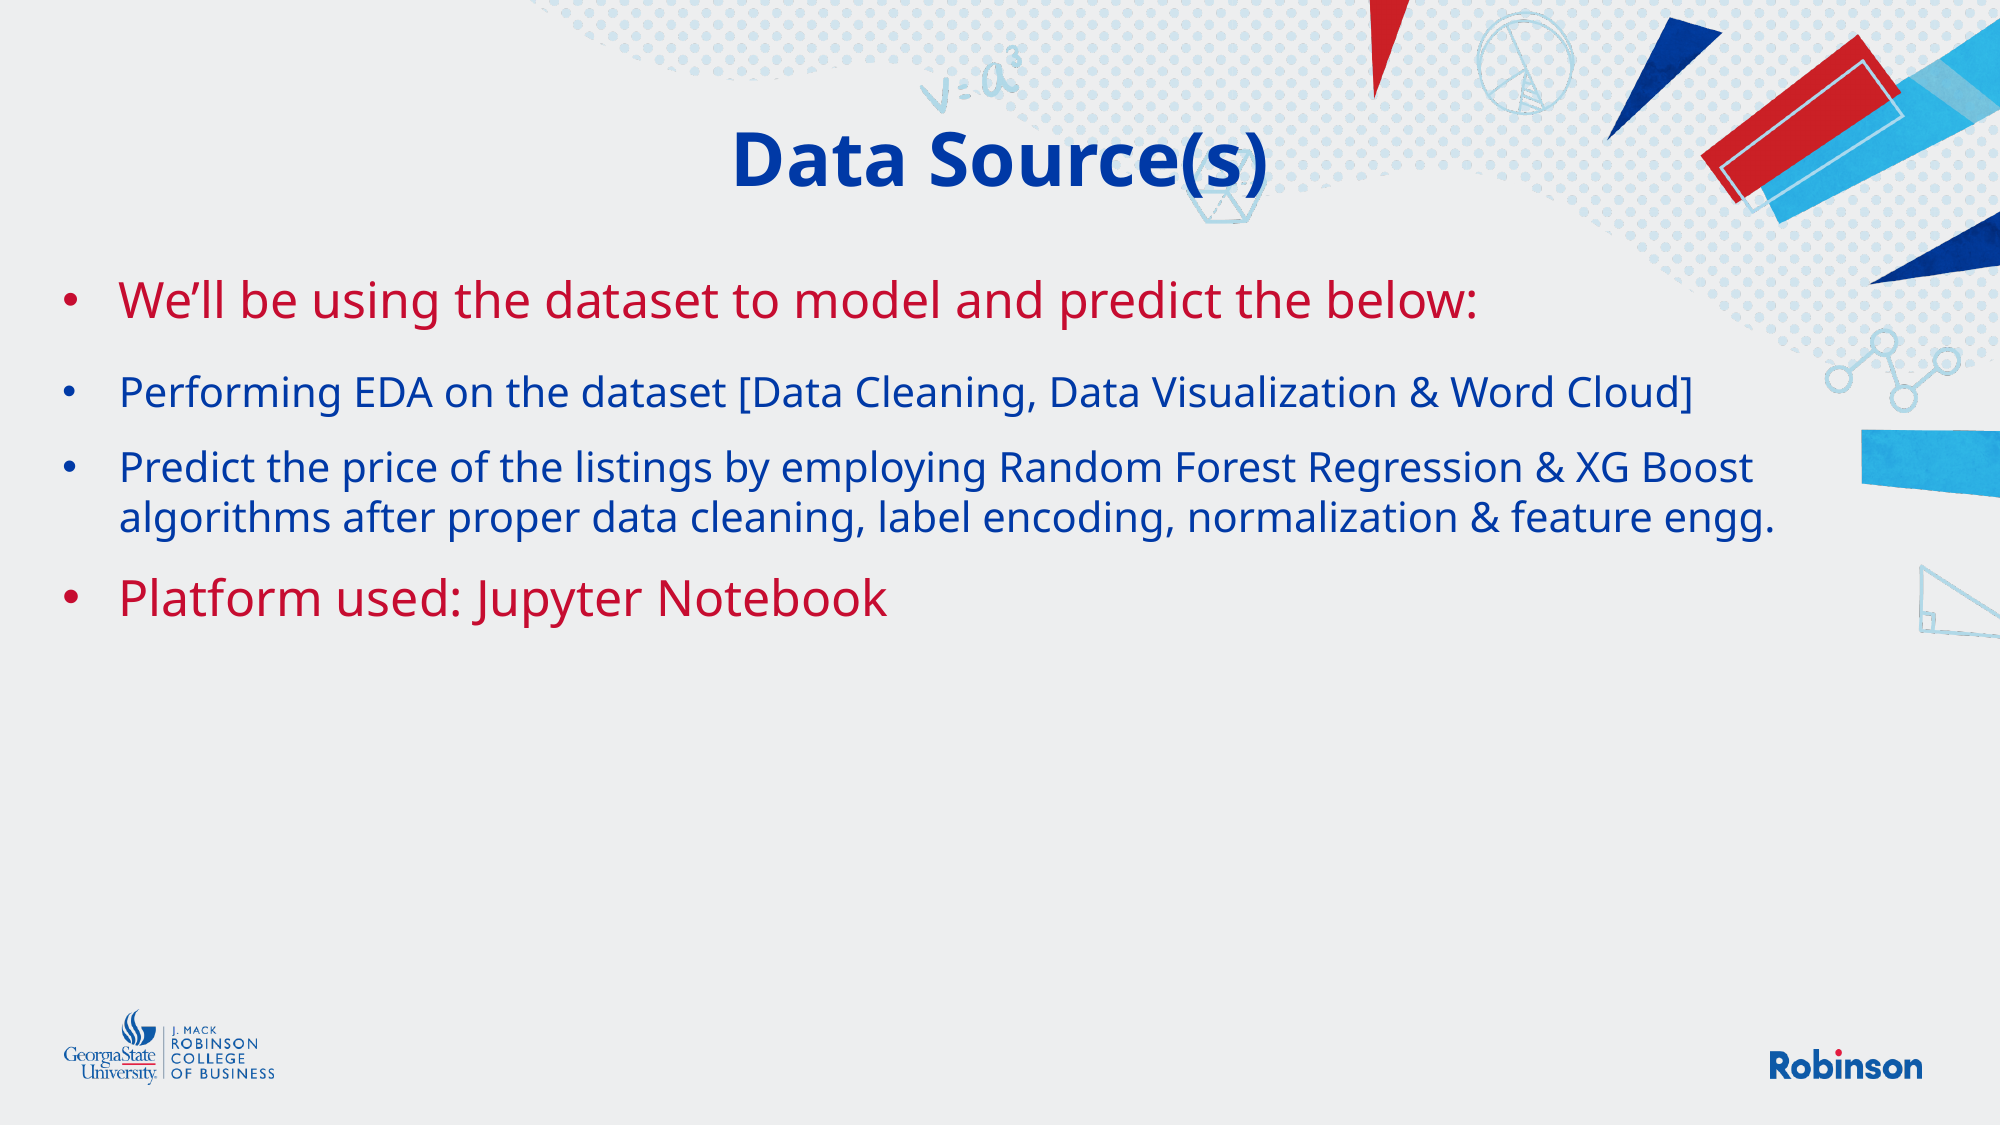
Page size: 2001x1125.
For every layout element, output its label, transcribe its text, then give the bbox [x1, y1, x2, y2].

picture [0, 0, 2000, 1125]
list We’ll be using the dataset to model and predict the below: Performing EDA on the dataset [Data Cleaning, Data Visualization & Word Cloud] Predict the price of the listings by employing Random Forest Regression & XG Boost algorithms after proper data cleaning, label encoding, normalization & feature engg. Platform used: Jupyter Notebook [62, 268, 1938, 954]
title Data Source(s) [62, 121, 1938, 203]
